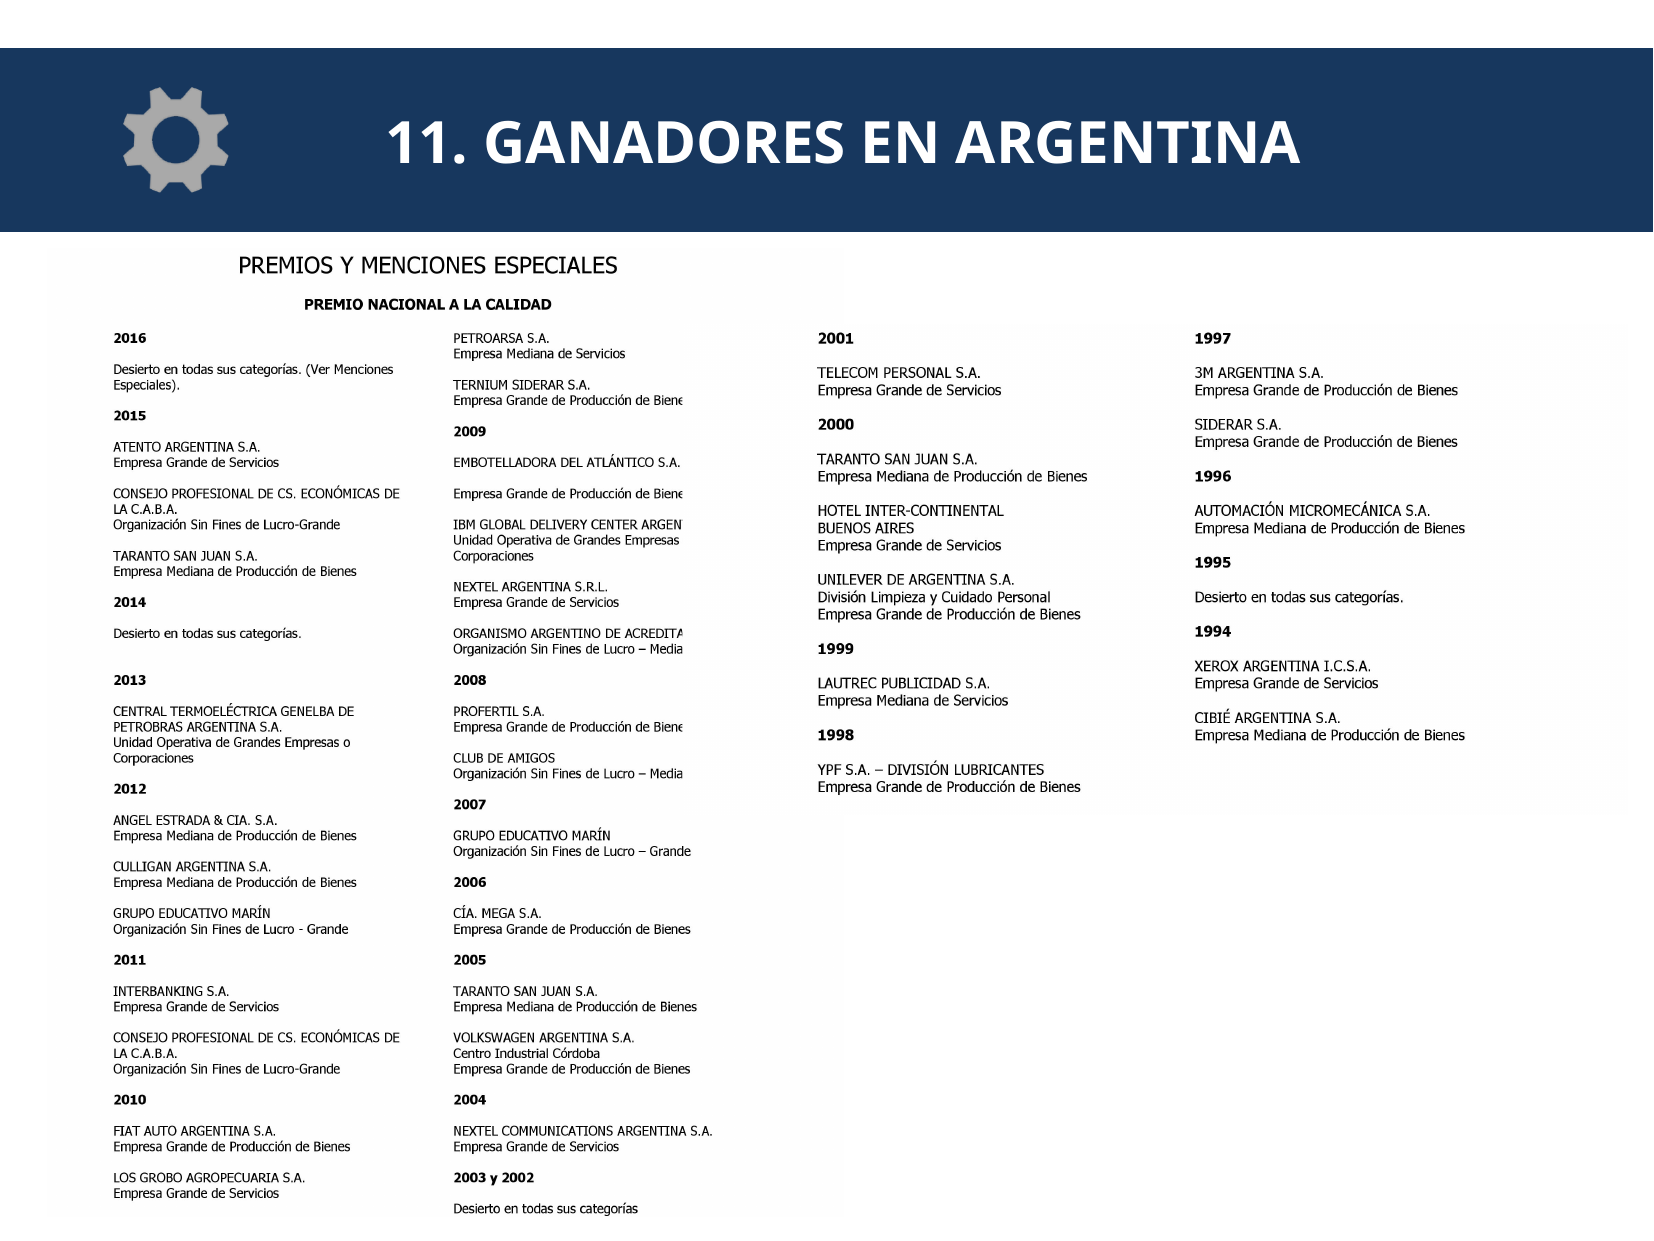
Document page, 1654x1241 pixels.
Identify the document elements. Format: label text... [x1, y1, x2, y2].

picture [117, 82, 233, 198]
picture [46, 247, 1628, 1217]
text_box 11. GANADORES EN ARGENTINA [385, 48, 1654, 232]
text_box [0, 46, 1654, 234]
